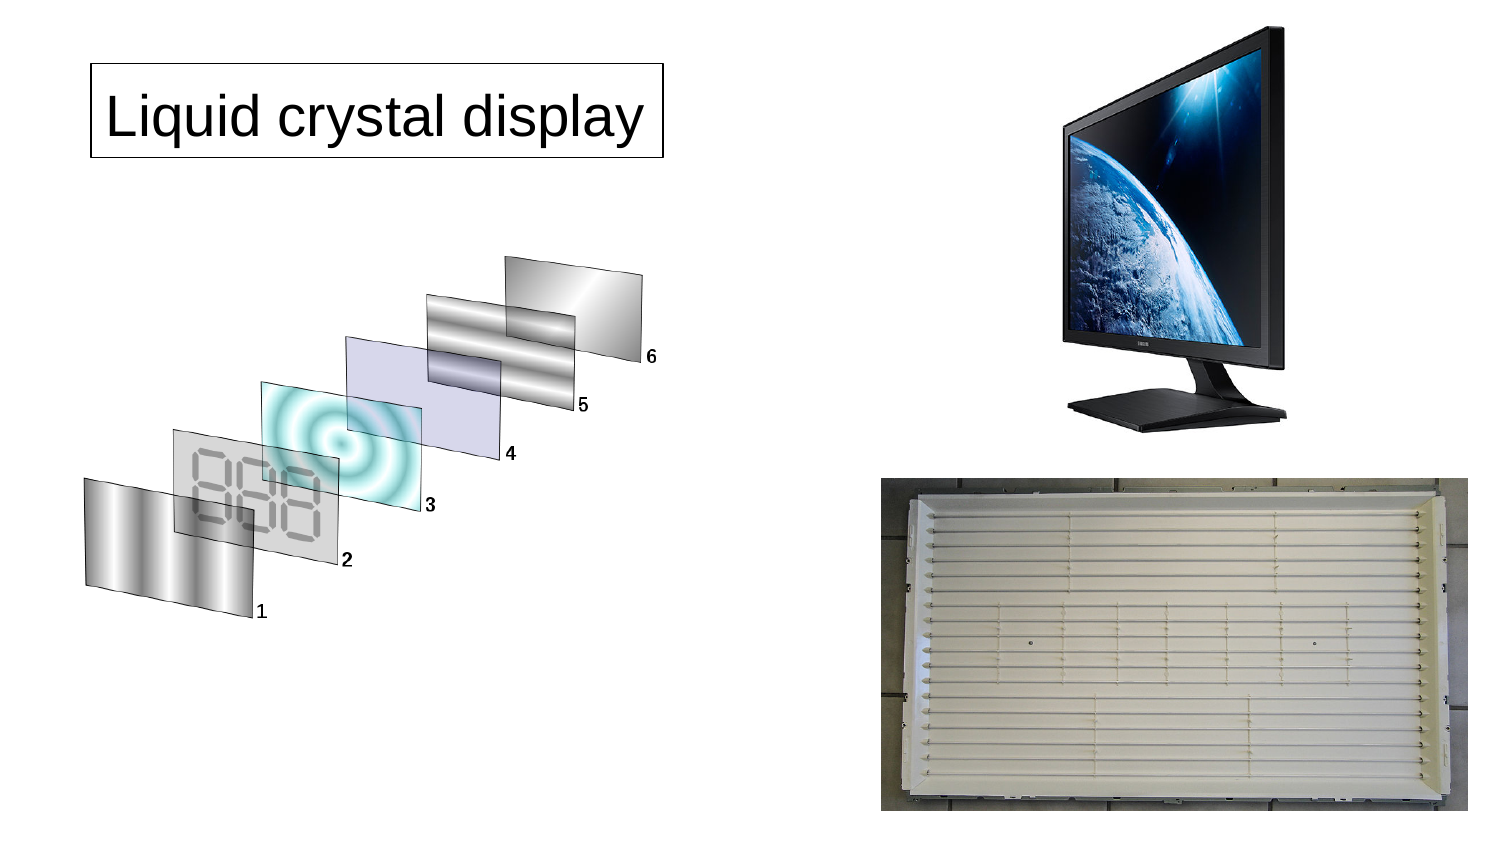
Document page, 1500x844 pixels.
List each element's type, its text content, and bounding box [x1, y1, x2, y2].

title Liquid crystal display [90, 63, 664, 158]
picture [881, 478, 1468, 812]
picture [888, 14, 1461, 445]
picture [43, 171, 710, 672]
